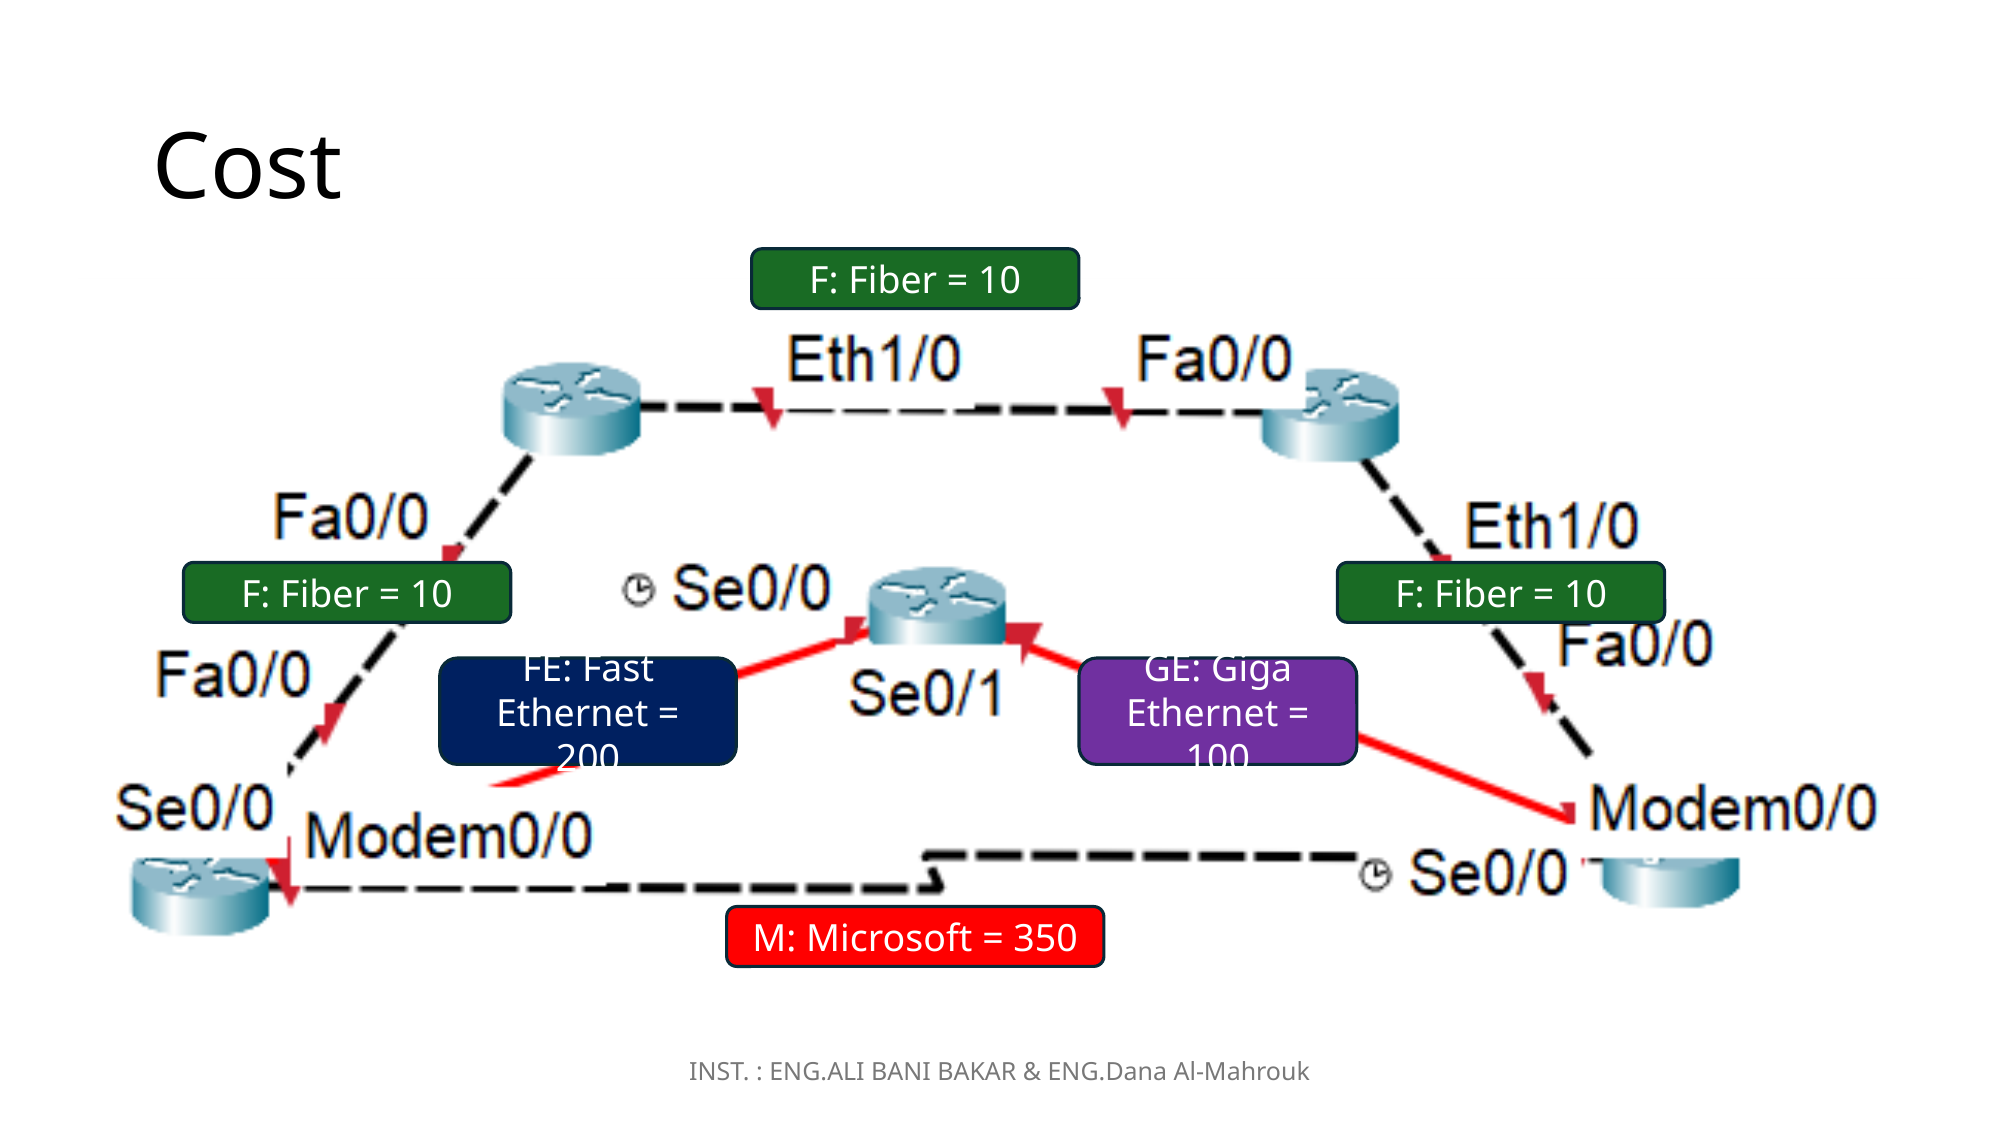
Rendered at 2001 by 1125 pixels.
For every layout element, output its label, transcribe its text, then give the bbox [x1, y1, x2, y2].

title Cost [137, 59, 1863, 276]
footer INST. : ENG.ALI BANI BAKAR & ENG.Dana Al-Mahrouk [662, 1045, 1338, 1103]
text_box F: Fiber = 10 [750, 247, 1081, 276]
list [77, 276, 1923, 1045]
